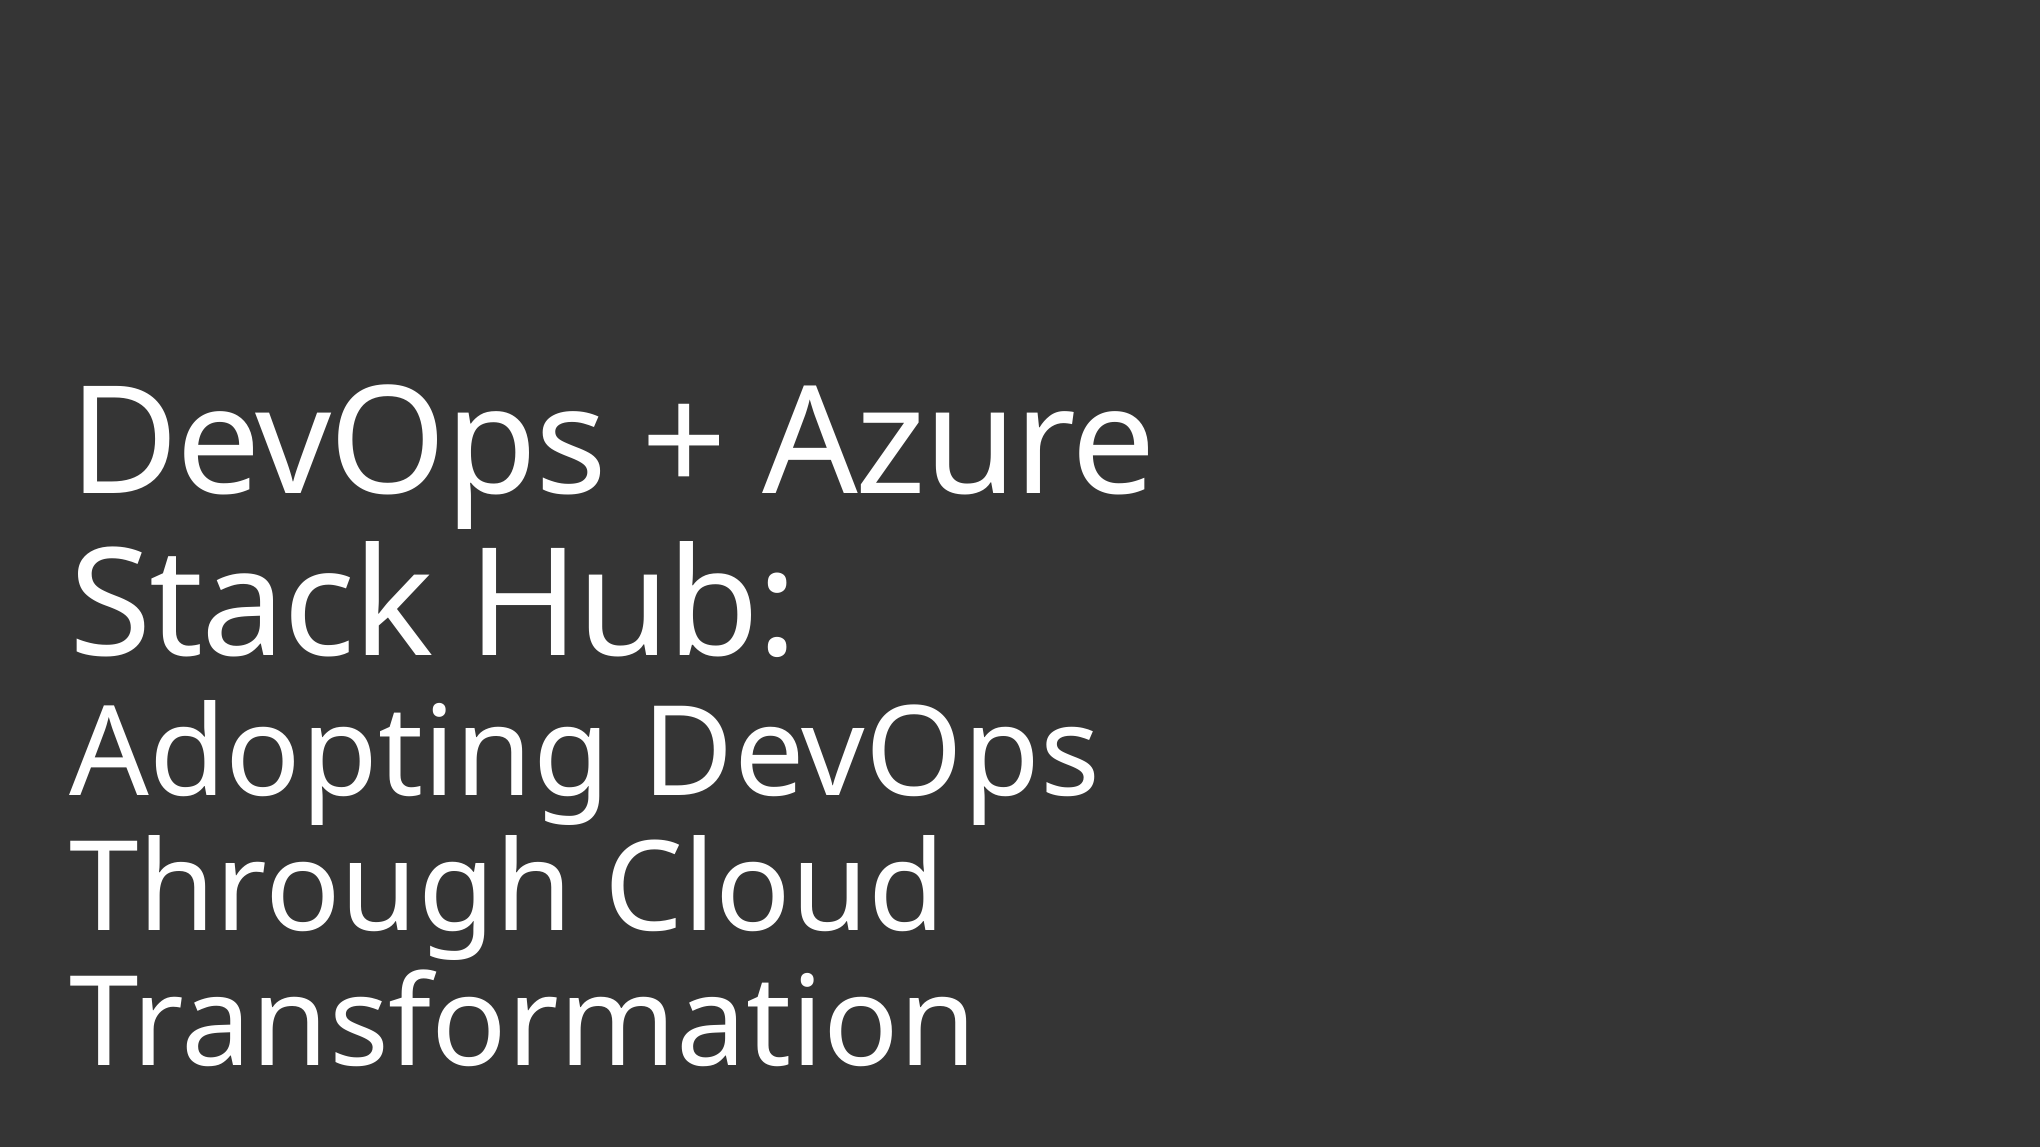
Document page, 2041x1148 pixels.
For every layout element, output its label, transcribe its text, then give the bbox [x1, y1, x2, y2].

title DevOps + Azure Stack Hub: Adopting DevOps Through Cloud Transformation [45, 348, 1558, 779]
